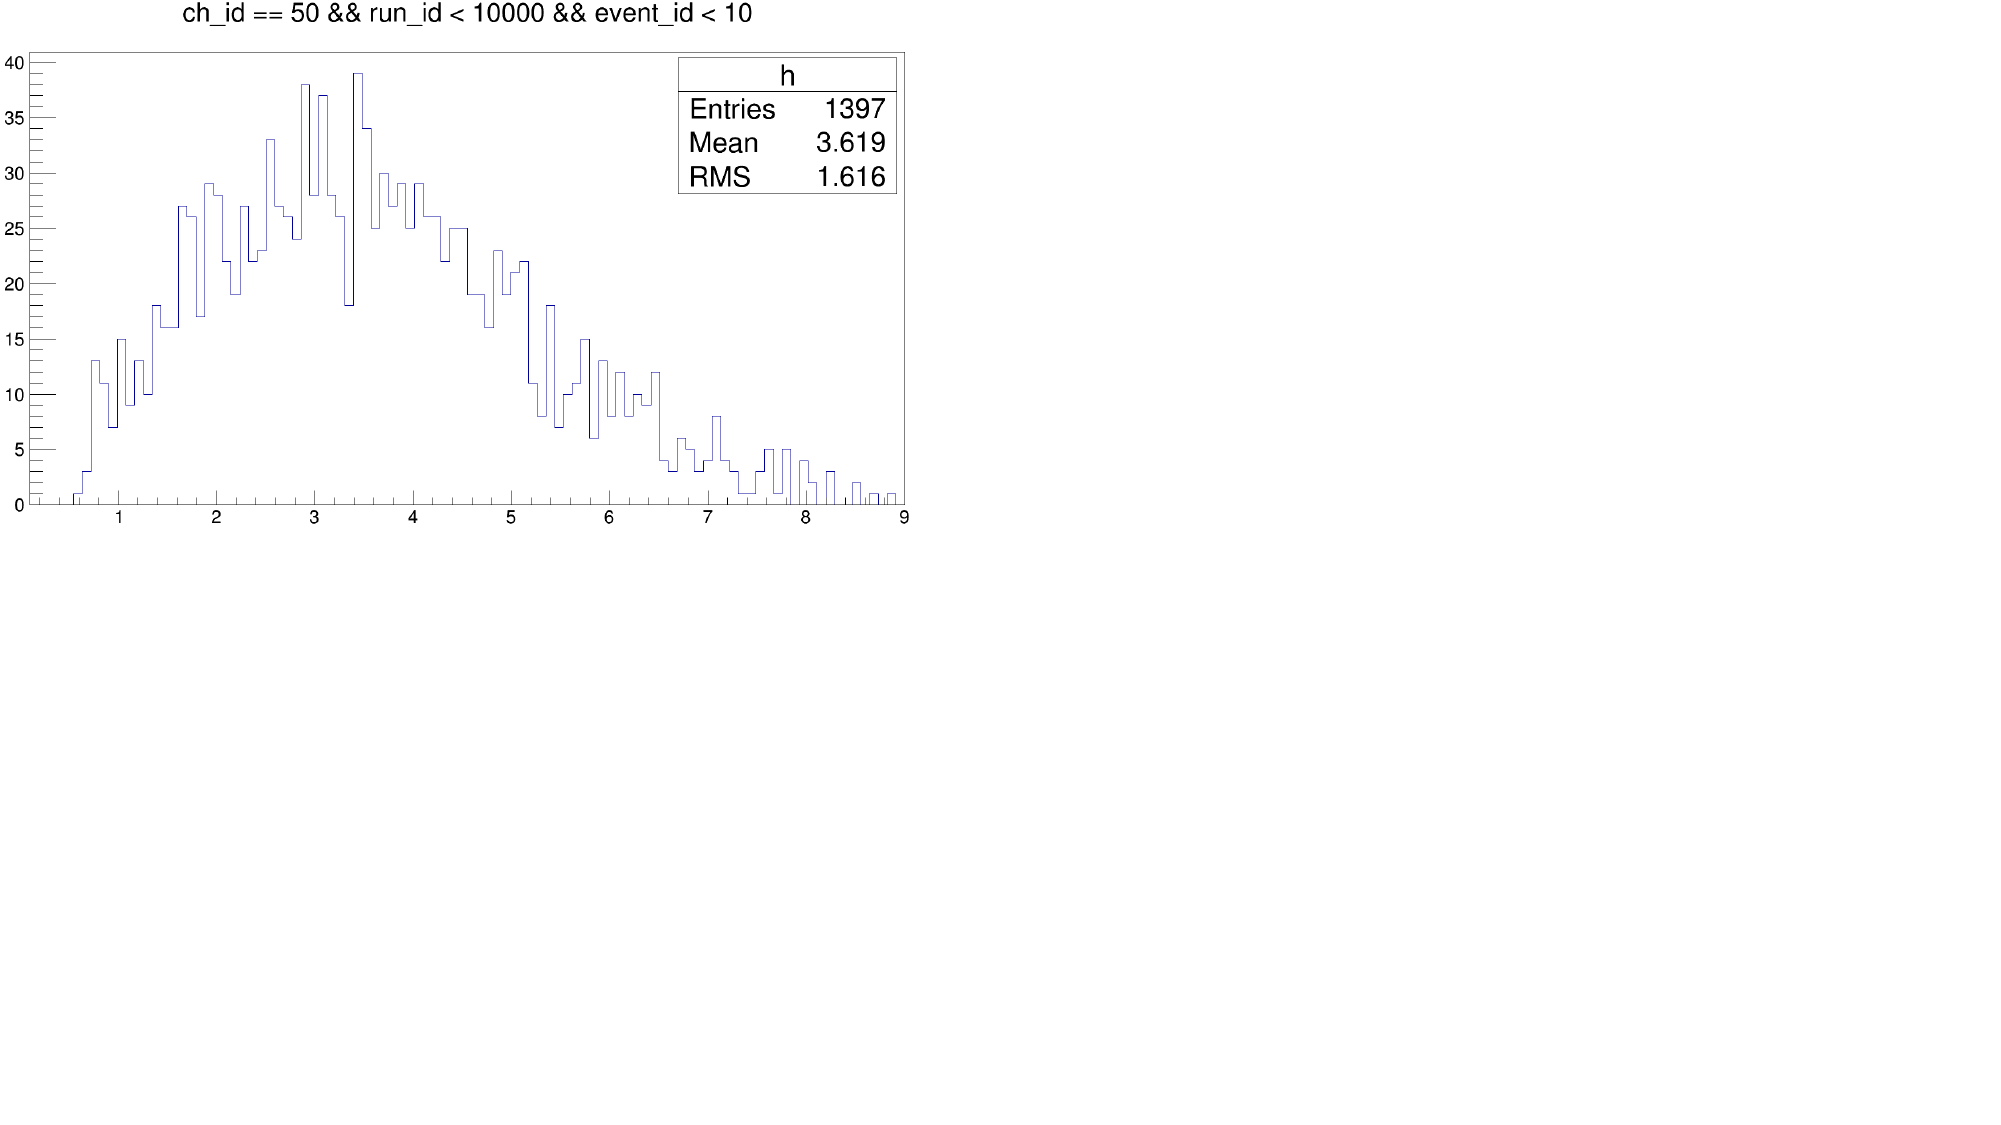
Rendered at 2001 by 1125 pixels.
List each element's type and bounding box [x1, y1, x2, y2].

picture [0, 0, 915, 528]
